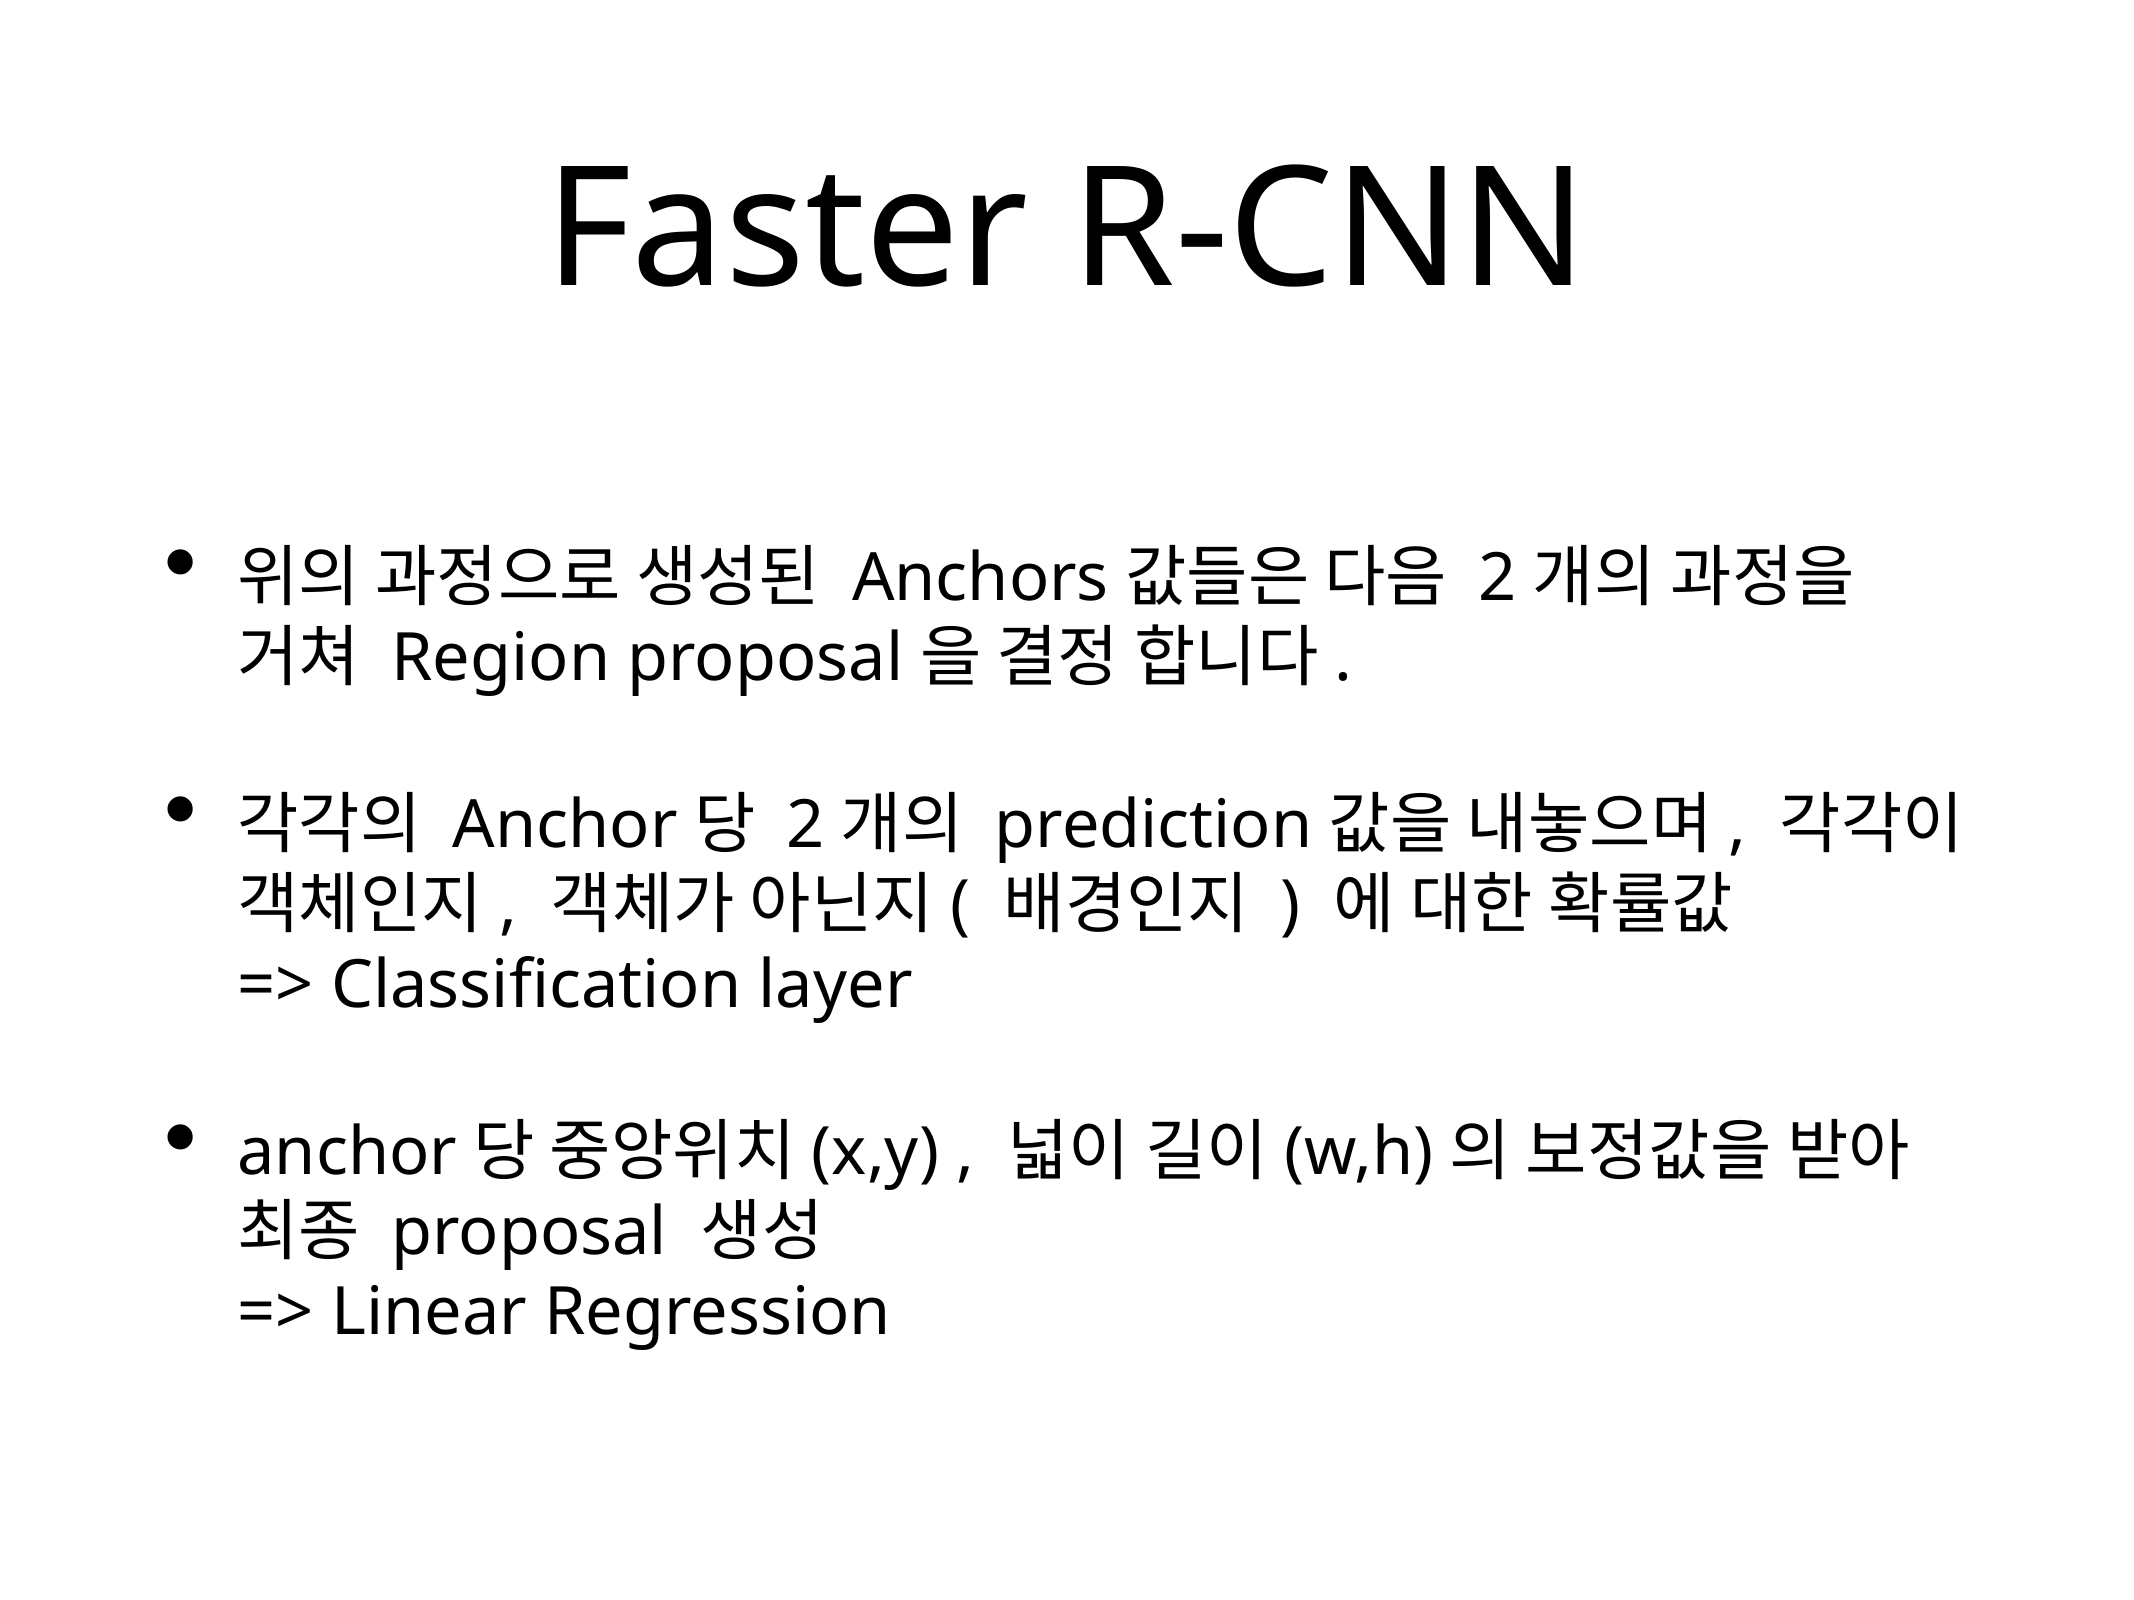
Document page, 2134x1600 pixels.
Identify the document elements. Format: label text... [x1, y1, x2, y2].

list 위의 과정으로 생성된 Anchors값들은 다음 2개의 과정을 거쳐 Region proposal을 결정 합니다. 각각의 Anchor당 2개의 prediction값을 내놓으며, 각각이 객체인지, 객체가 아닌지( 배경인지 ) 에 대한 확률값 => Classification layer anchor당 중앙위치(x,y) , 넓이 길이(w,h)의 보정값을 받아 최종 proposal 생성 => Linear Regression [155, 424, 1978, 1457]
title Faster R-CNN [155, 41, 1978, 397]
